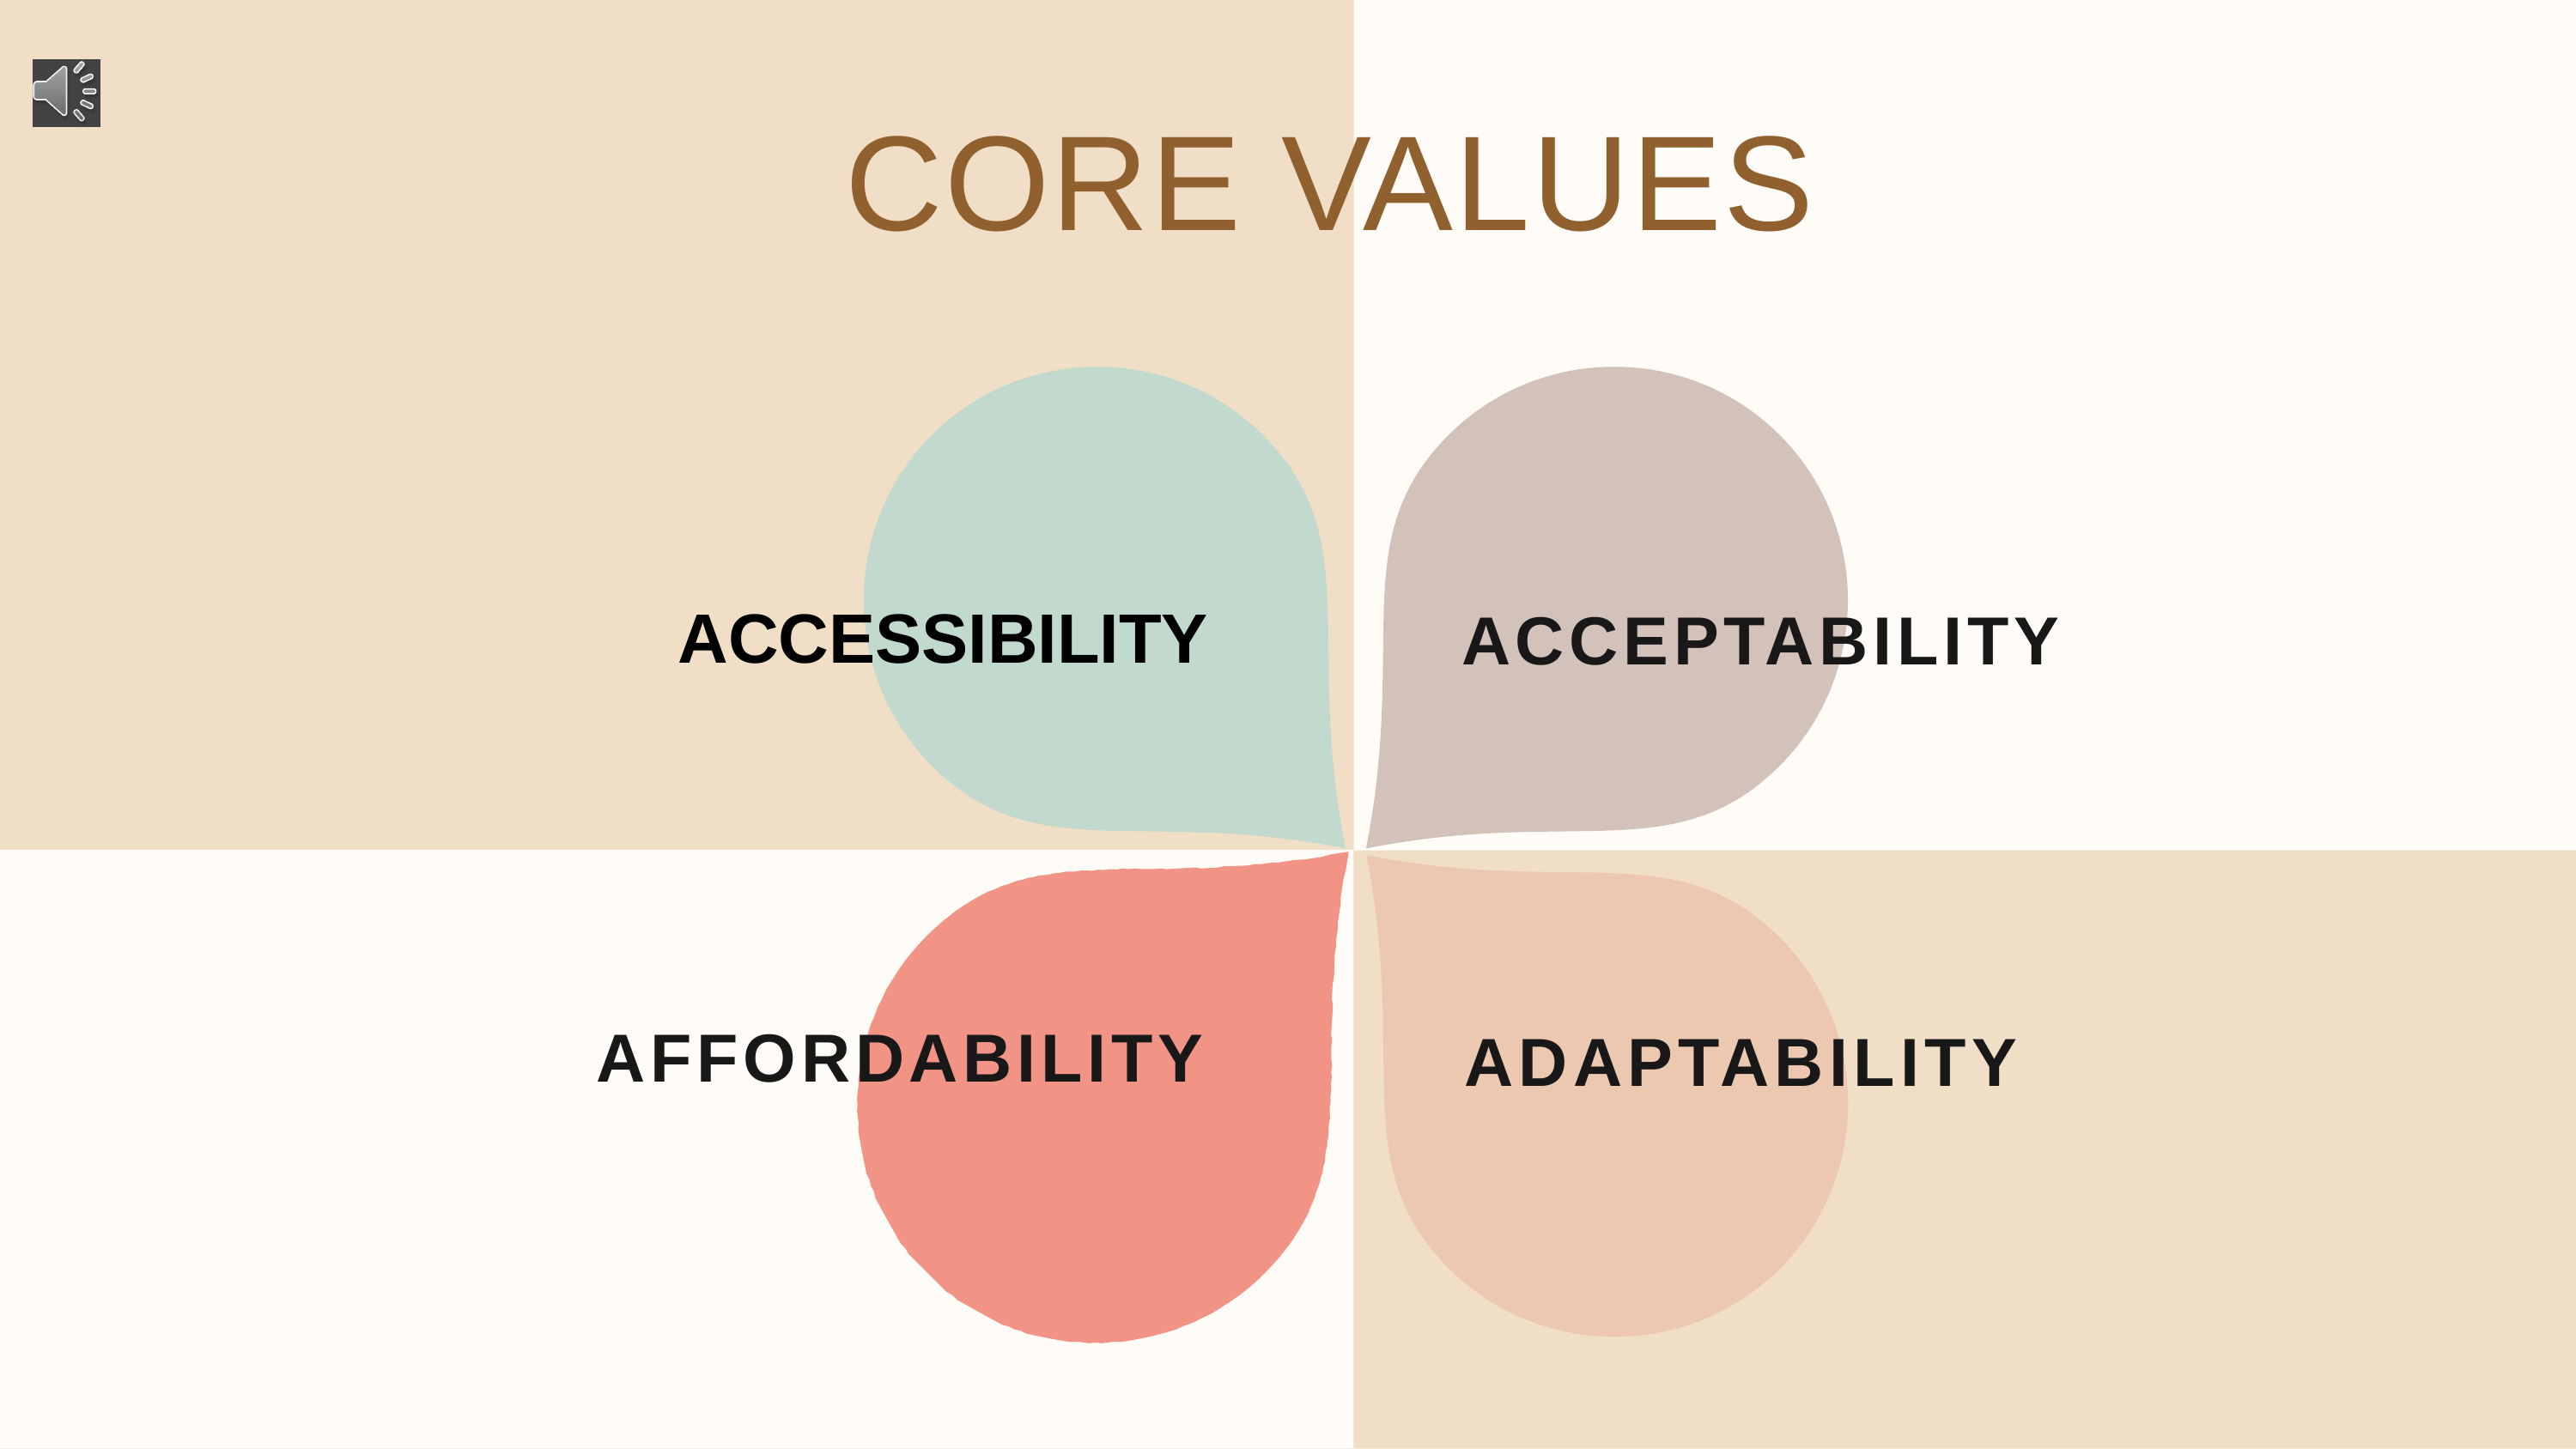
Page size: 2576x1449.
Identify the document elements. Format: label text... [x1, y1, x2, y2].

text_box ACCESSIBILITY [676, 591, 1211, 677]
text_box ADAPTABILITY [1462, 1016, 2025, 1100]
title CORE VALUES [843, 93, 1828, 337]
text_box ACCEPTABILITY [1460, 595, 2073, 679]
picture [32, 58, 101, 128]
text_box AFFORDABILITY [594, 1012, 1211, 1096]
